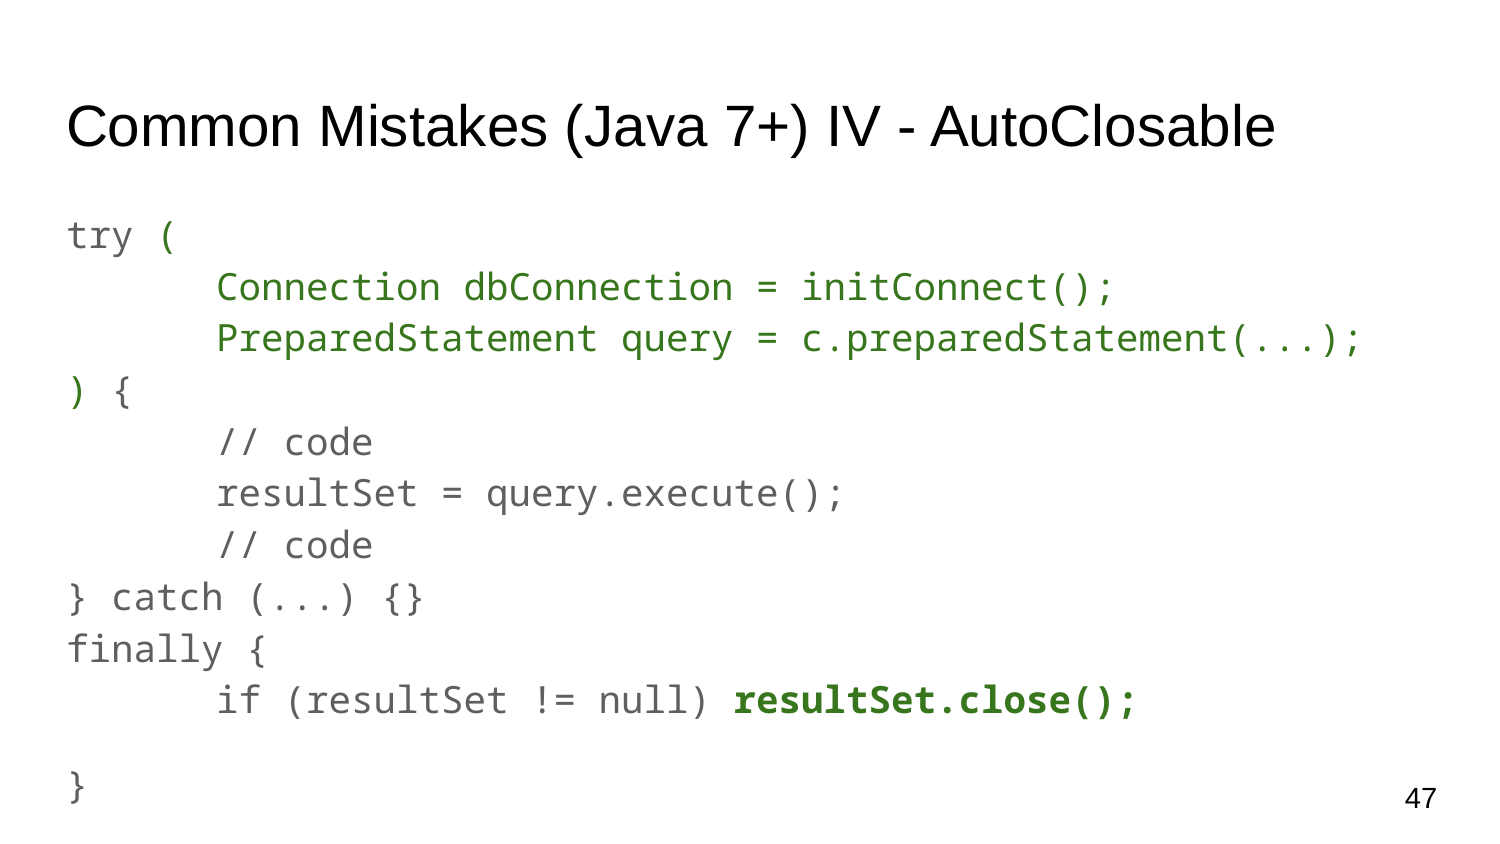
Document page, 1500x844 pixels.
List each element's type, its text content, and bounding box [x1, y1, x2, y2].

list try ( Connection dbConnection = initConnect(); PreparedStatement query = c.preparedStatement(...); ) { // code resultSet = query.execute(); // code } catch (...) {} finally { if (resultSet != null) resultSet.close(); } [51, 189, 1449, 750]
slide_number 47 [1389, 764, 1480, 830]
title Common Mistakes (Java 7+) IV - AutoClosable [51, 72, 1449, 167]
